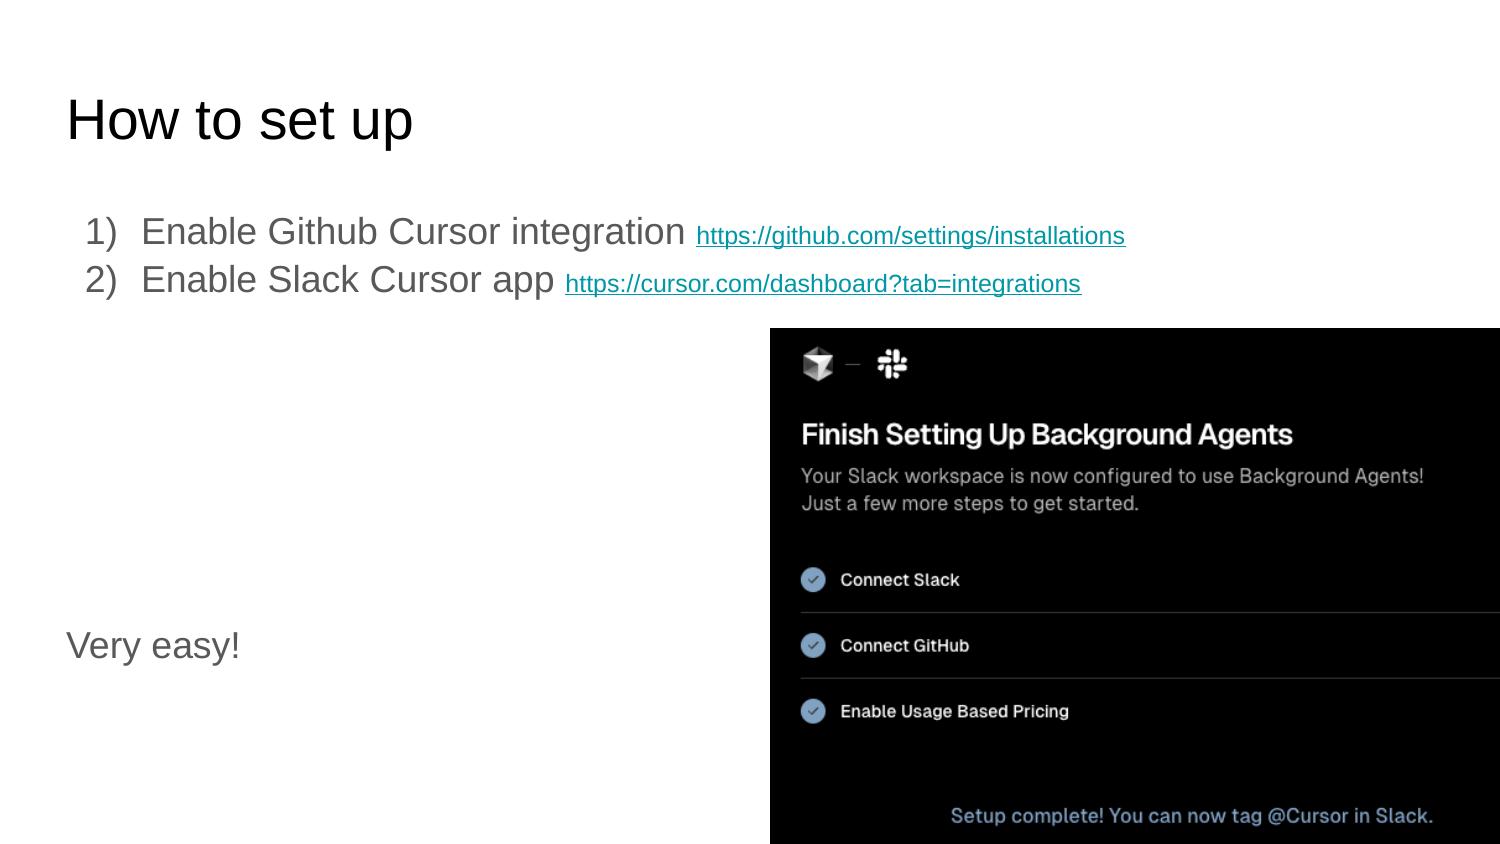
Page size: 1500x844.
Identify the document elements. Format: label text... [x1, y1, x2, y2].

title How to set up [51, 72, 1449, 167]
list Enable Github Cursor integration https://github.com/settings/installations Enable Slack Cursor app https://cursor.com/dashboard?tab=integrations Very easy! [51, 189, 1449, 750]
picture [769, 328, 1500, 844]
